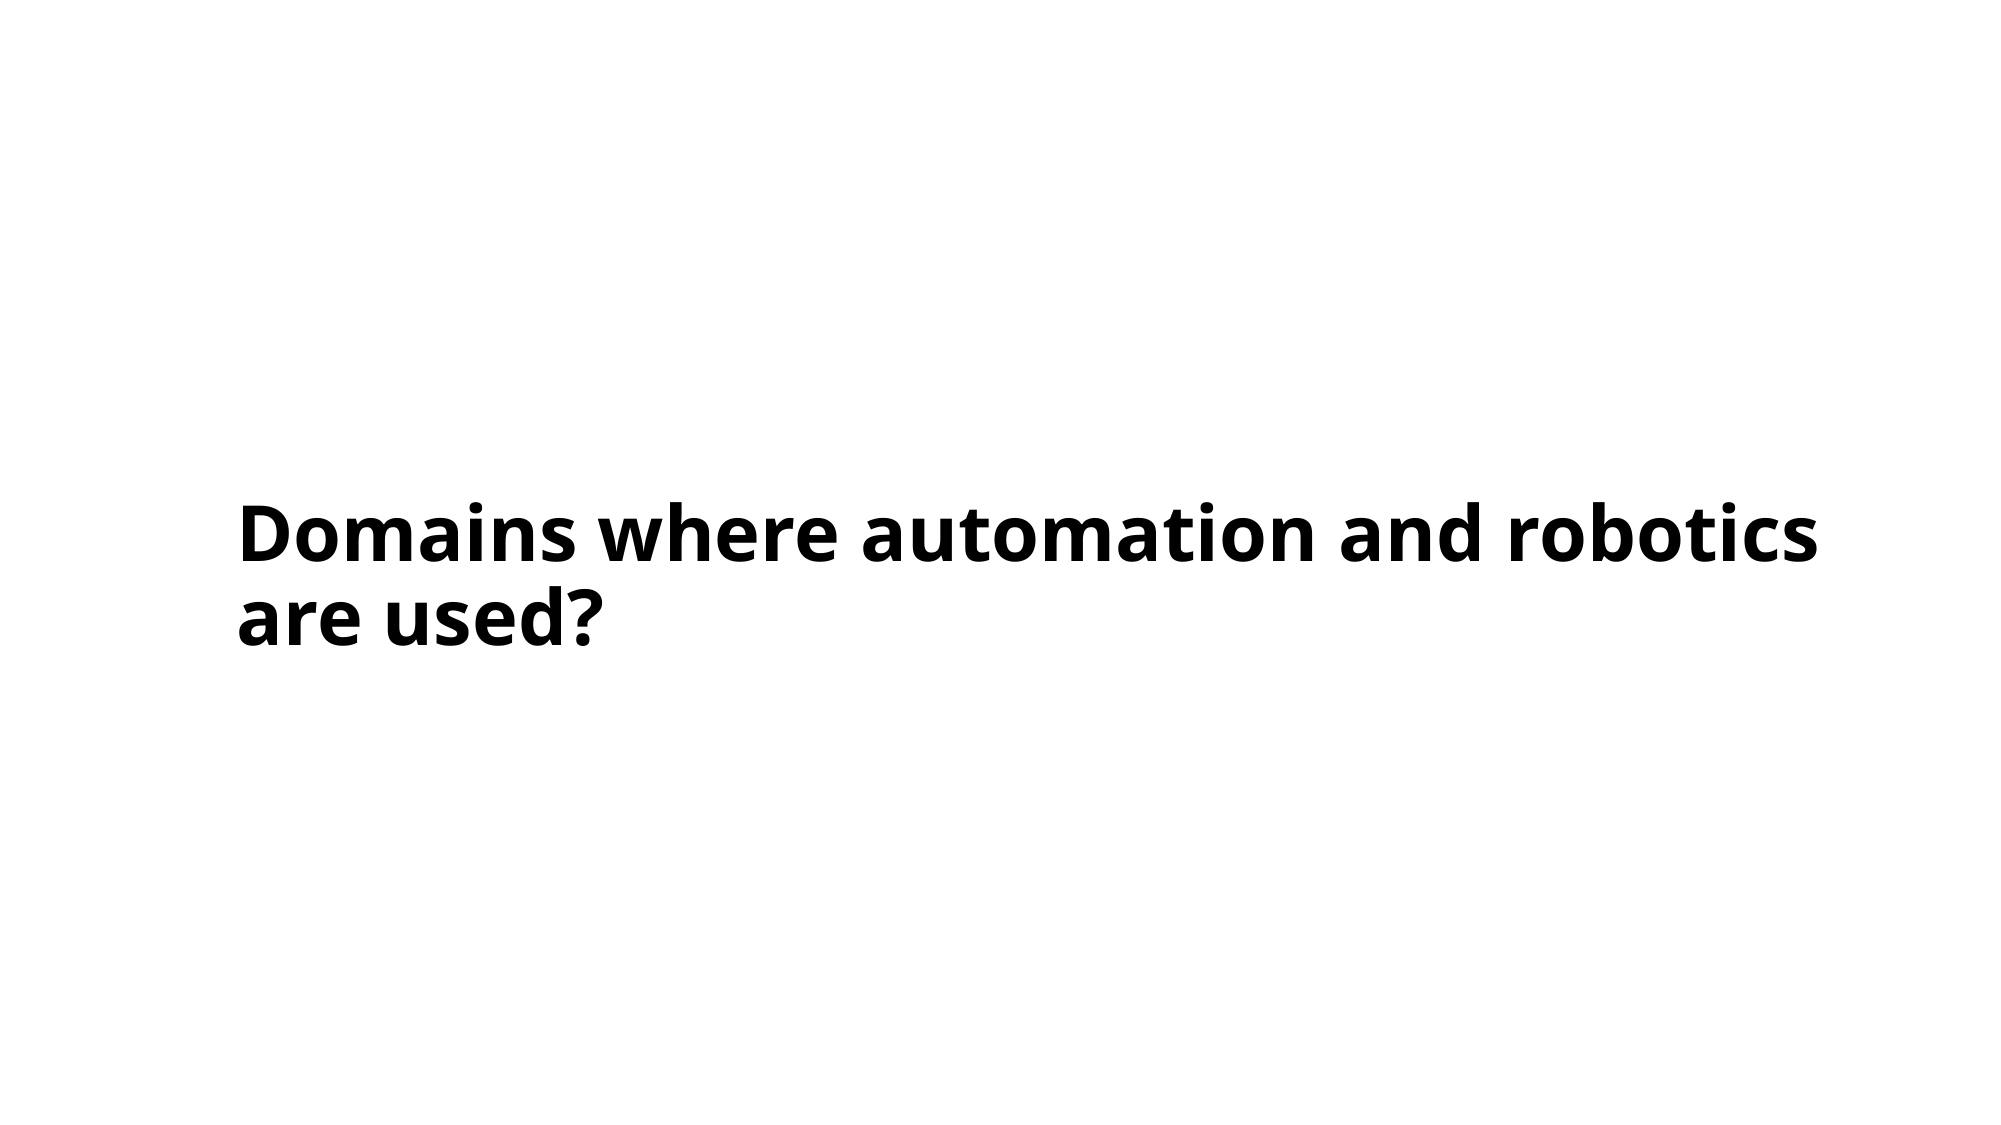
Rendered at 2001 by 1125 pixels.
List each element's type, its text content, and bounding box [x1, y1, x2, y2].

title Domains where automation and robotics are used? [221, 487, 1875, 671]
